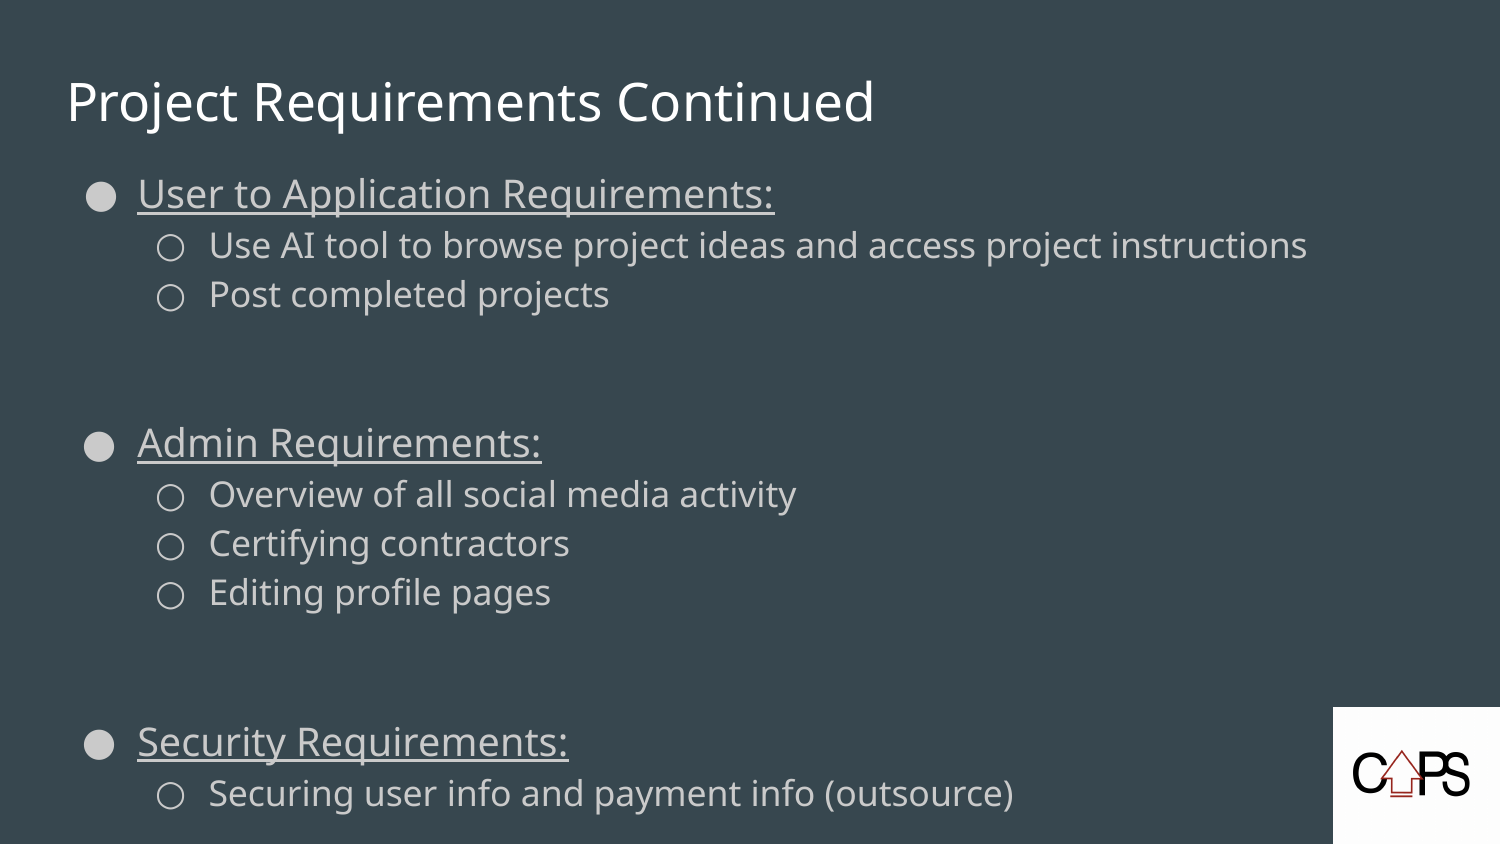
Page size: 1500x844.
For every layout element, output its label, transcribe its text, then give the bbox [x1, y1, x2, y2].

title Project Requirements Continued [51, 52, 1449, 146]
list User to Application Requirements: Use AI tool to browse project ideas and access project instructions Post completed projects Admin Requirements: Overview of all social media activity Certifying contractors Editing profile pages Security Requirements: Securing user info and payment info (outsource) [51, 146, 1449, 833]
picture [1333, 707, 1500, 844]
